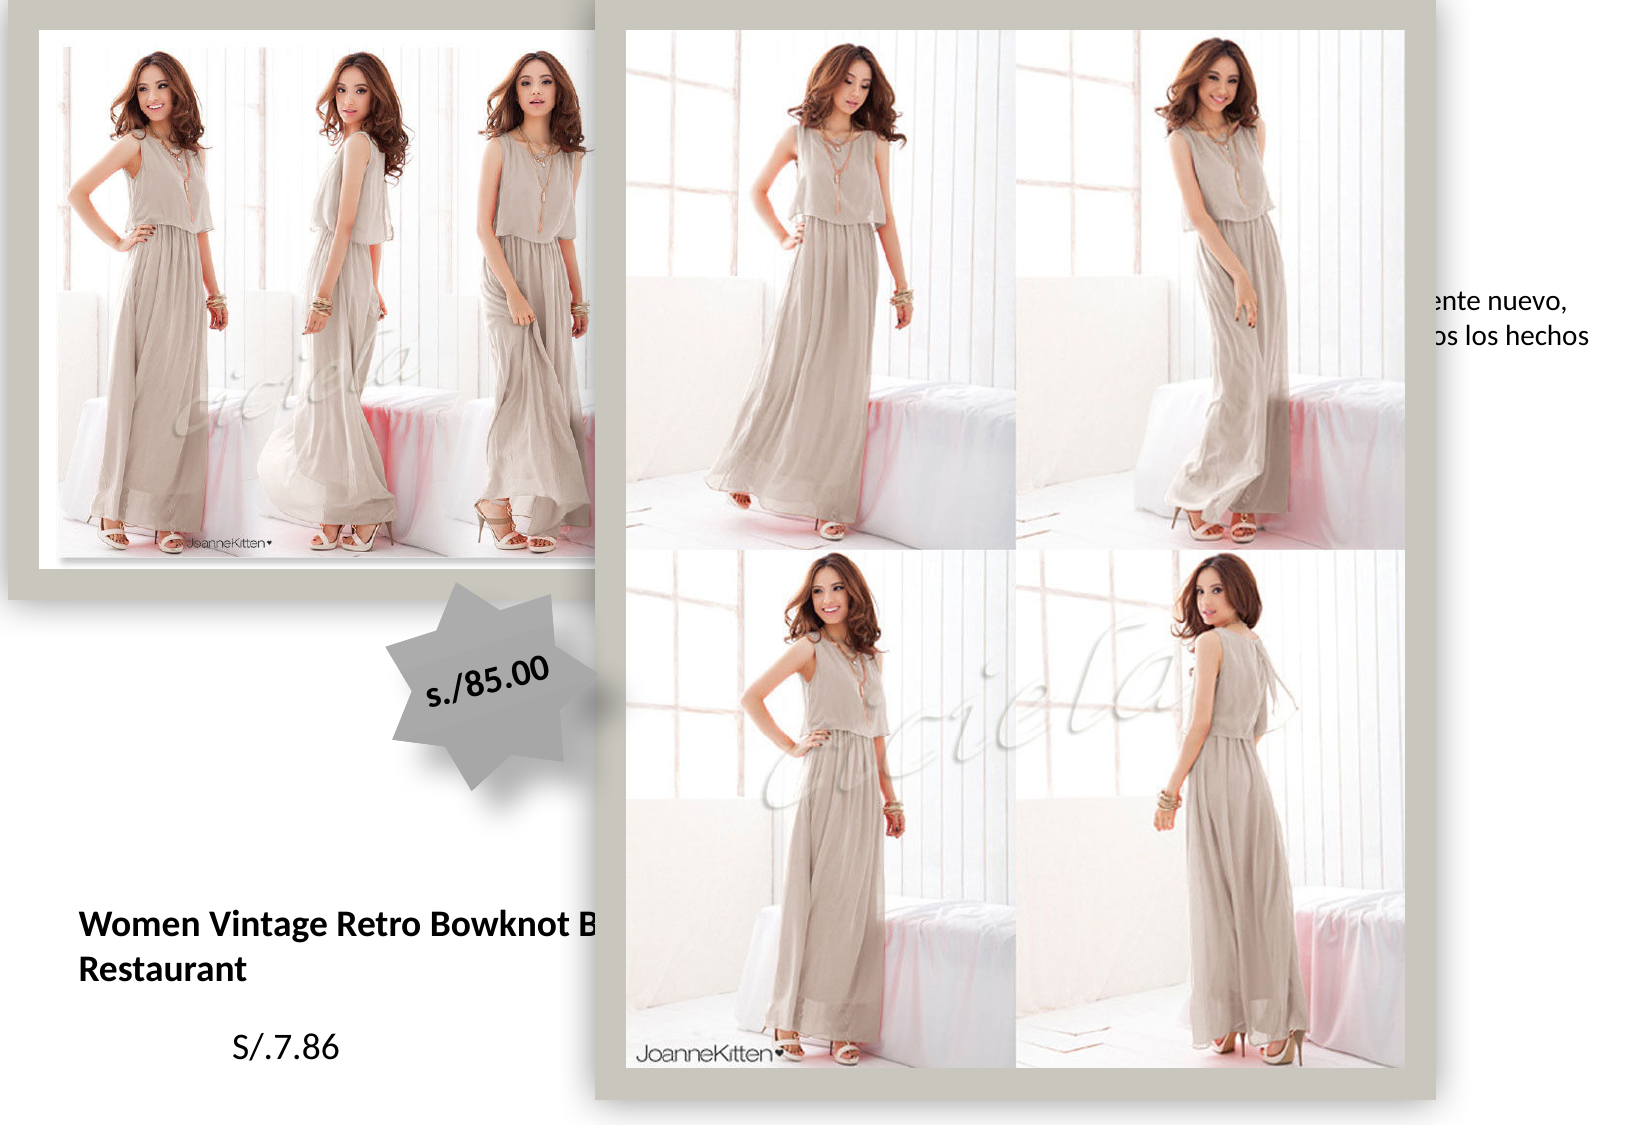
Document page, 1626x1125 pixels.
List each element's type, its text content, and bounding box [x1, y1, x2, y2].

text_box Caracteristicas del articulo Estado: Nuevo con etiquetas: Un artículo completamente nuevo, que no fue utilizado ni tiene desgaste (incluidos los hechos a ... Más información Material: Mezcla de algodón Marca: Sin marca Patrón: Soild&Checked Country/Region of Manufacture: China Sexo: Unisex Color: Negro Tamaño: Talla única [1462, 168, 1625, 883]
text_box s./85.00 [403, 630, 571, 727]
text_box S/.7.86 [217, 1014, 355, 1075]
text_box [385, 582, 554, 682]
picture [39, 30, 1405, 1069]
text_box [392, 649, 599, 791]
text_box Women Vintage Retro Bowknot Bib Apron Dress Kitchen Cooking Waitress Restaurant [63, 891, 568, 997]
